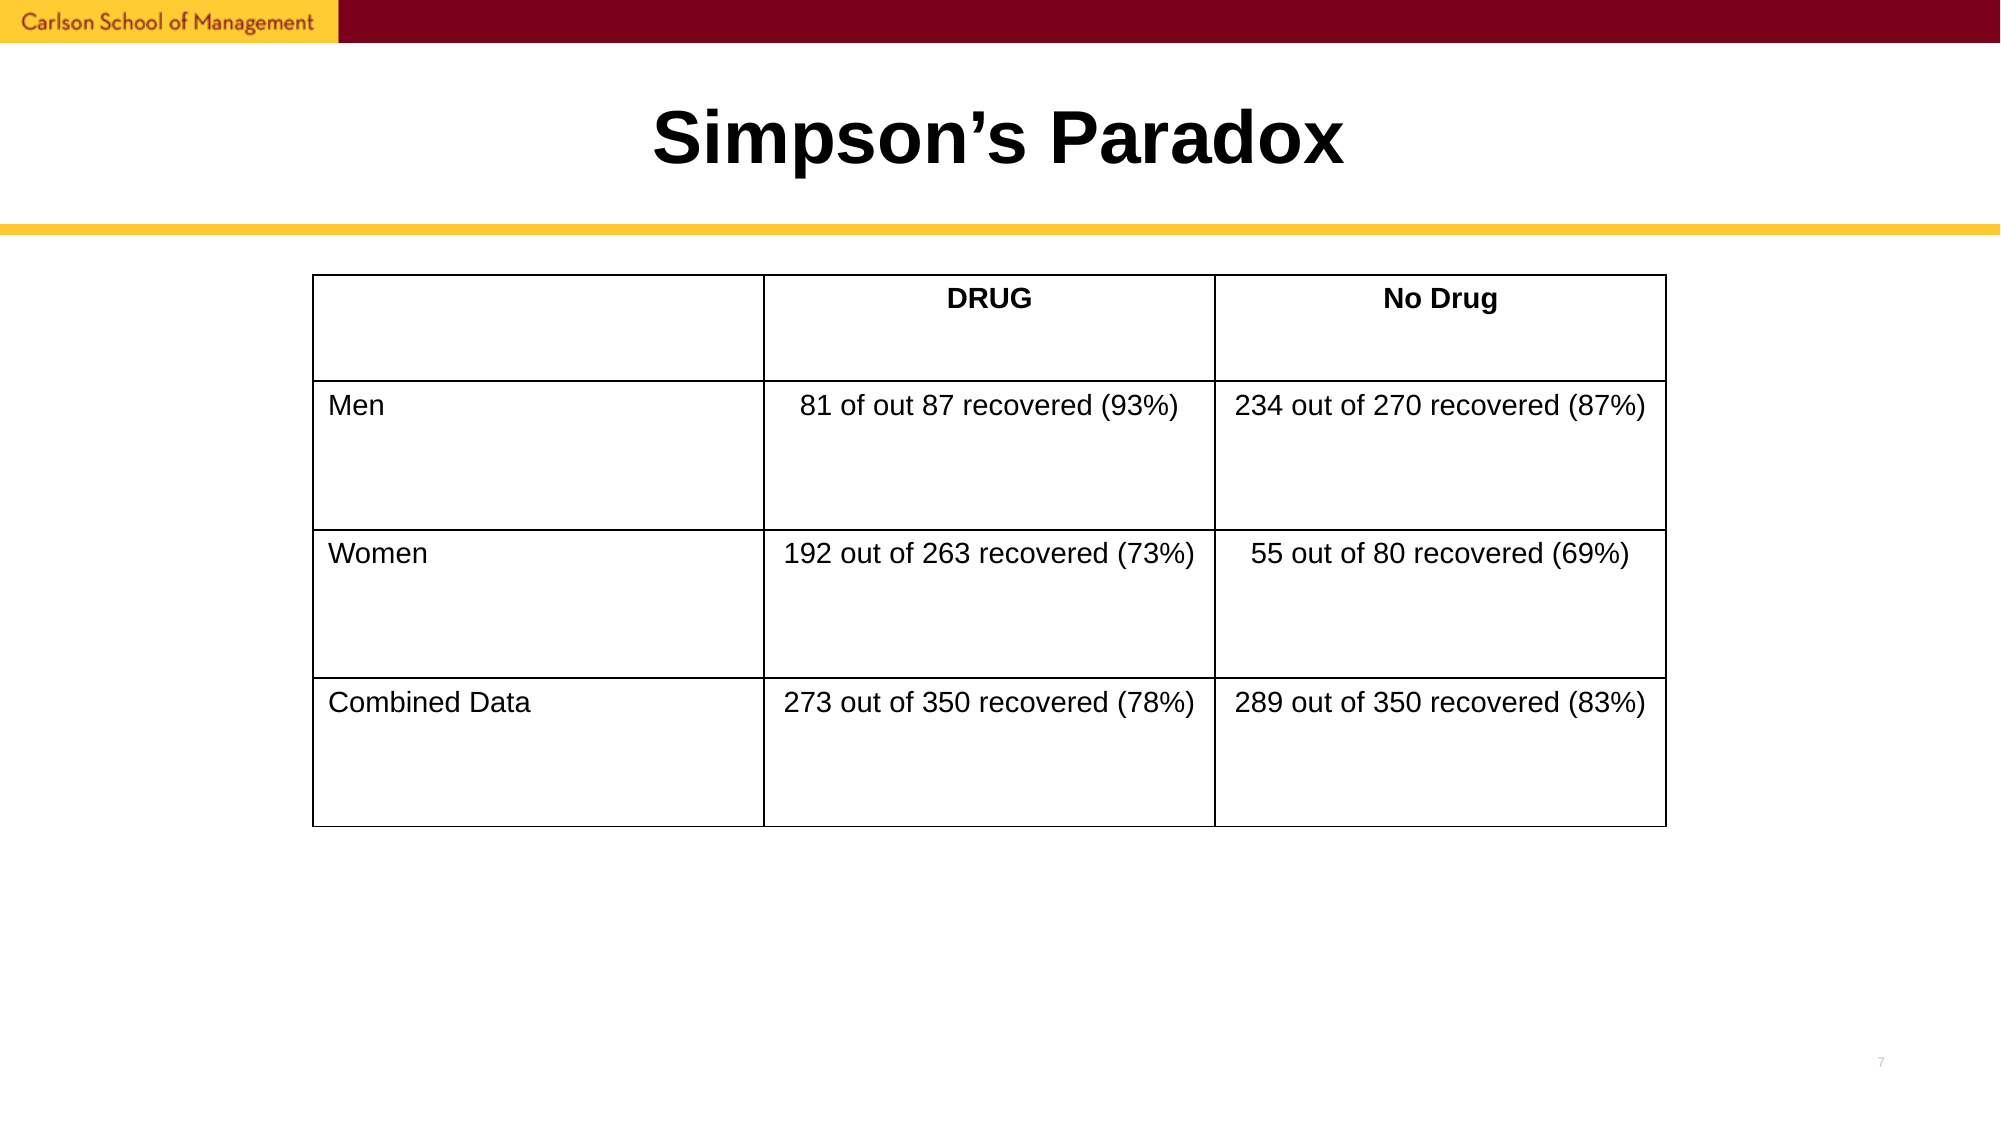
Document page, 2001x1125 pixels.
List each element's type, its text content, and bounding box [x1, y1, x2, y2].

table_header [314, 276, 763, 380]
picture [0, 0, 2001, 43]
table_cell 289 out of 350 recovered (83%) [1216, 679, 1665, 826]
table_cell 234 out of 270 recovered (87%) [1216, 382, 1665, 529]
table_cell 192 out of 263 recovered (73%) [765, 531, 1214, 677]
table_cell 81 of out 87 recovered (93%) [765, 382, 1214, 529]
table_cell 55 out of 80 recovered (69%) [1216, 531, 1665, 677]
title Simpson’s Paradox [98, 75, 1900, 193]
table_cell Women [314, 531, 763, 677]
table_header No Drug [1216, 276, 1665, 380]
table_cell Men [314, 382, 763, 529]
table_cell Combined Data [314, 679, 763, 826]
table_header DRUG [765, 276, 1214, 380]
slide_number 6 [1459, 1031, 1900, 1092]
table_cell 273 out of 350 recovered (78%) [765, 679, 1214, 826]
